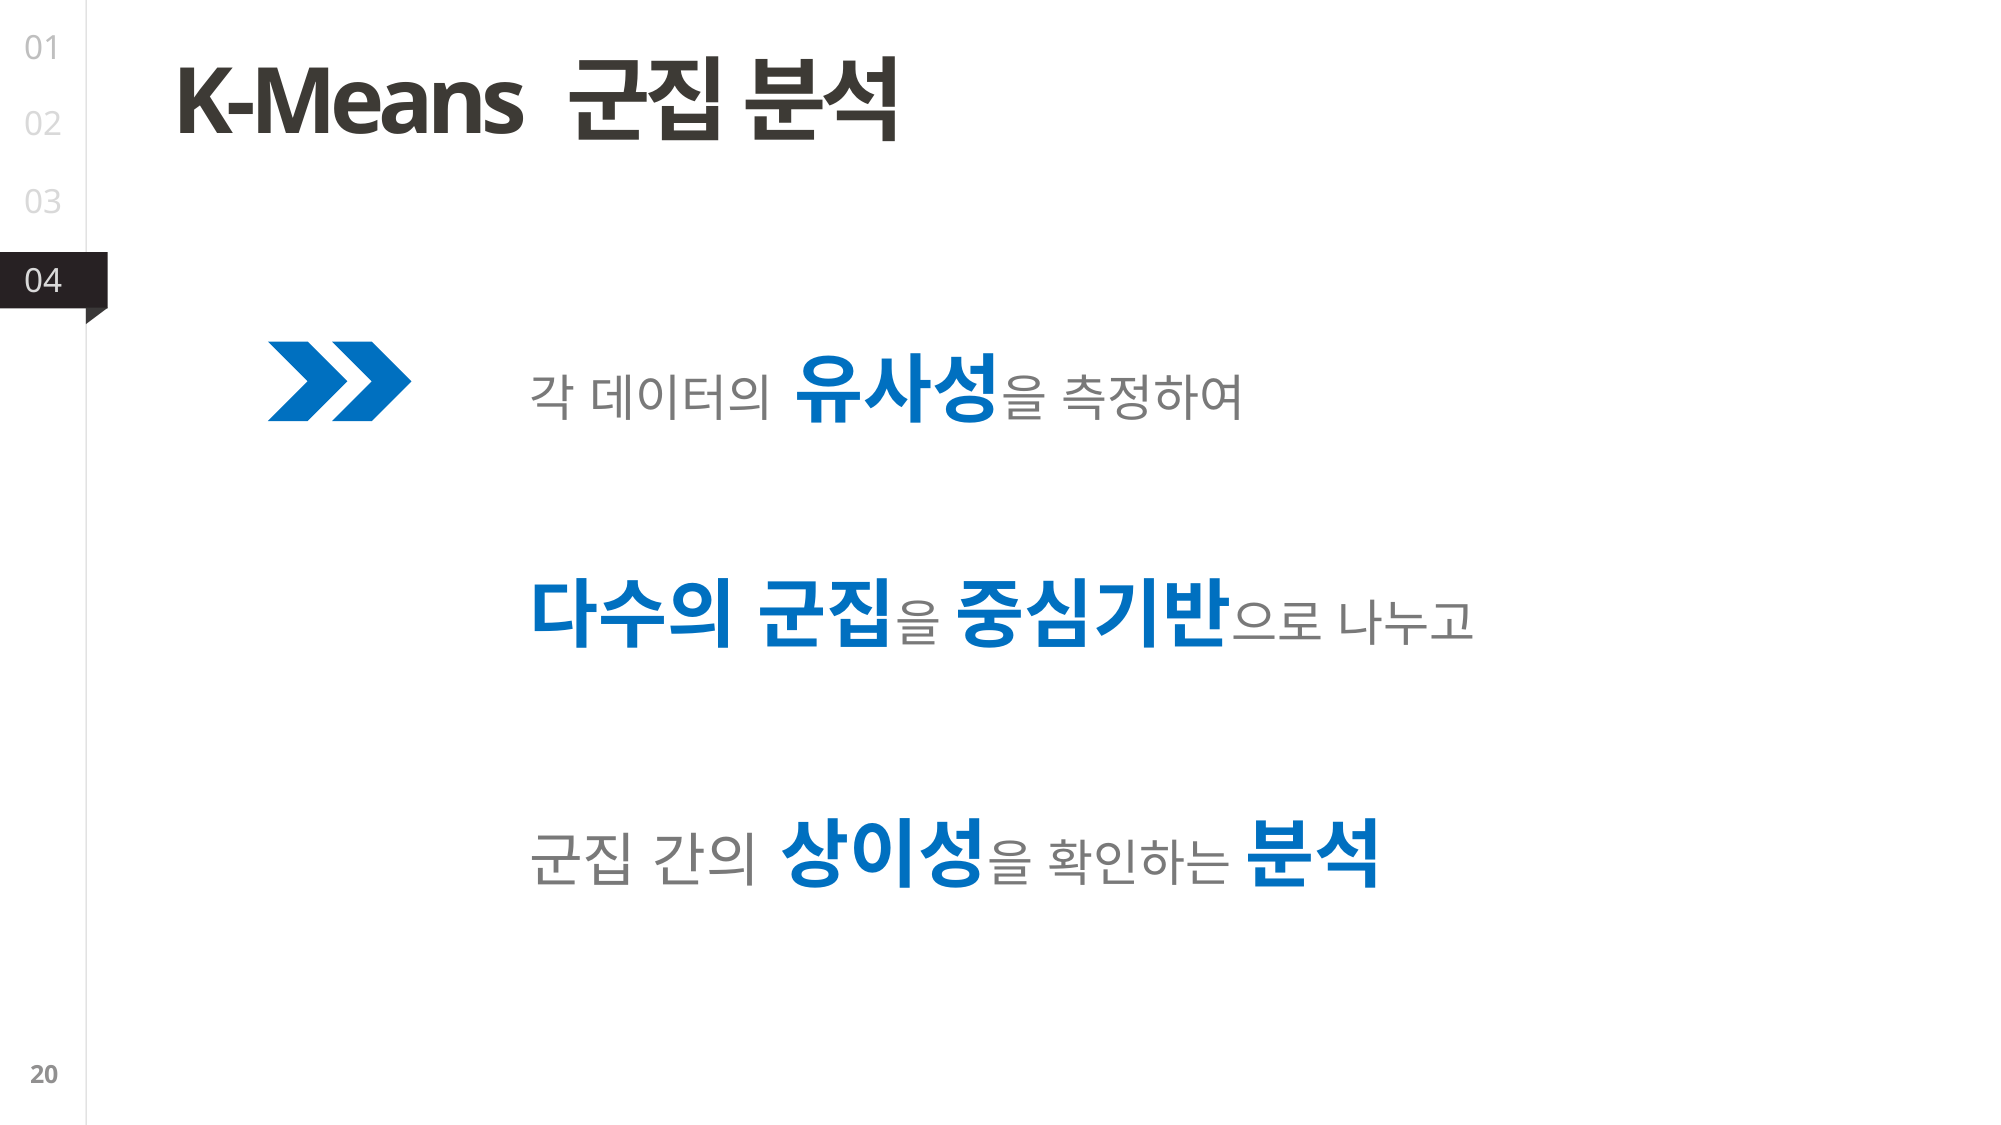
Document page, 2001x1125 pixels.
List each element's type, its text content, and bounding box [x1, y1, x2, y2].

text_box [0, 0, 108, 1125]
text_box [329, 340, 413, 423]
text_box K-Means 군집 분석 [157, 34, 921, 160]
text_box 각 데이터의 유사성을 측정하여 다수의 군집을 중심기반으로 나누고 군집 간의 상이성을 확인하는 분석 [514, 289, 1641, 964]
text_box [265, 340, 349, 423]
